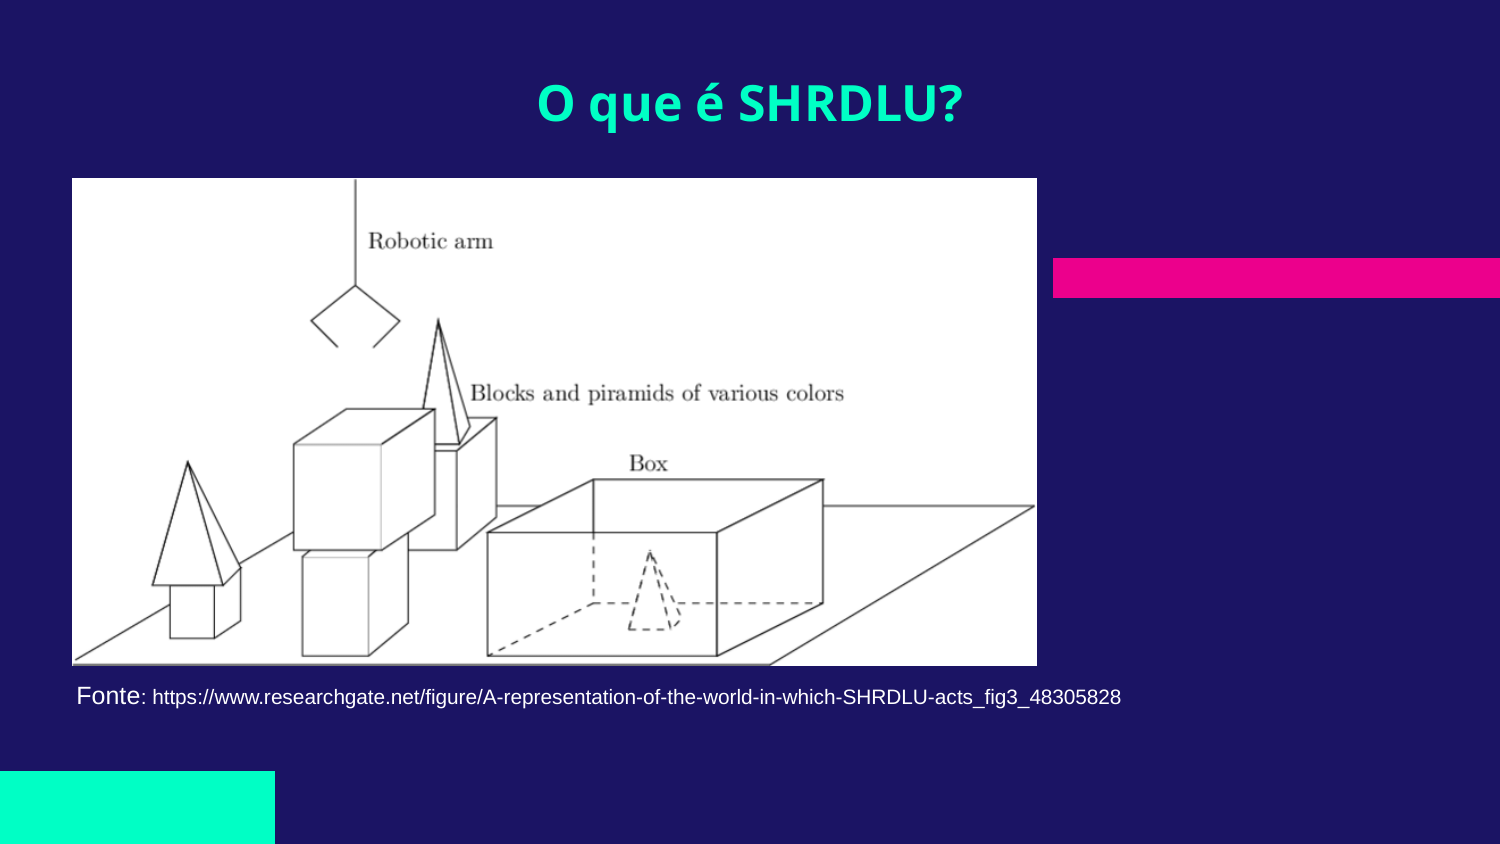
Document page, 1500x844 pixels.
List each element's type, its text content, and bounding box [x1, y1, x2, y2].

text_box Fonte: https://www.researchgate.net/figure/A-representation-of-the-world-in-which-SHRDLU-acts_fig3_48305828 [61, 672, 1137, 717]
title O que é SHRDLU? [209, 56, 1291, 166]
picture [71, 178, 1037, 666]
